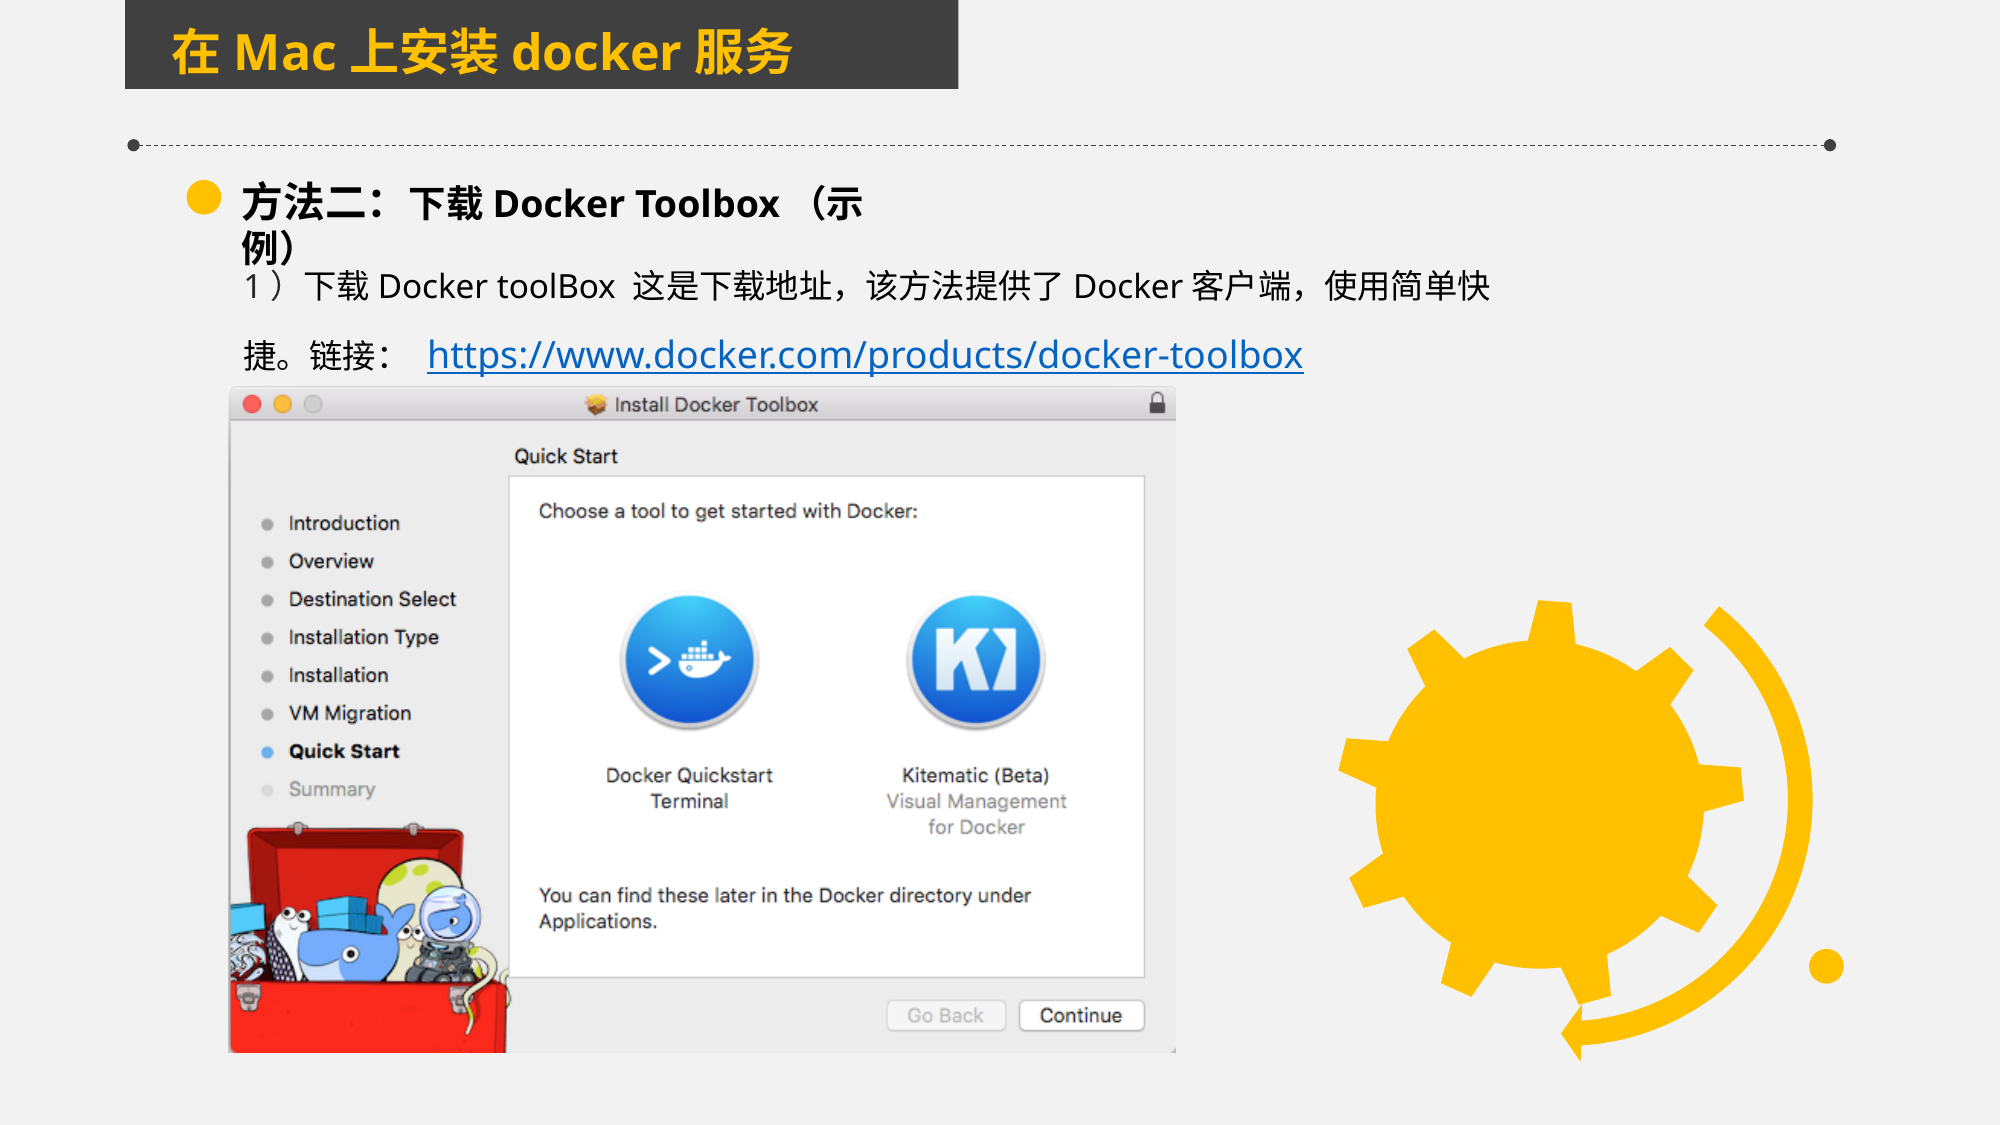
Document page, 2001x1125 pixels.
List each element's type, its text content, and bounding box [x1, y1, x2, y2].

text_box [1337, 599, 1746, 1007]
picture [228, 386, 1176, 1053]
text_box [185, 178, 223, 216]
text_box [1560, 606, 1813, 1062]
list 在Mac上安装docker服务 [157, 20, 829, 96]
text_box [1808, 947, 1845, 985]
text_box 方法二：下载Docker Toolbox（示例） [226, 168, 944, 278]
text_box 1）下载Docker toolBox 这是下载地址，该方法提供了Docker客户端，使用简单快捷。链接： https://www.docker.com/products/docker-toolbox https://www.docker.com/products/docker-toolbox [228, 238, 1528, 598]
